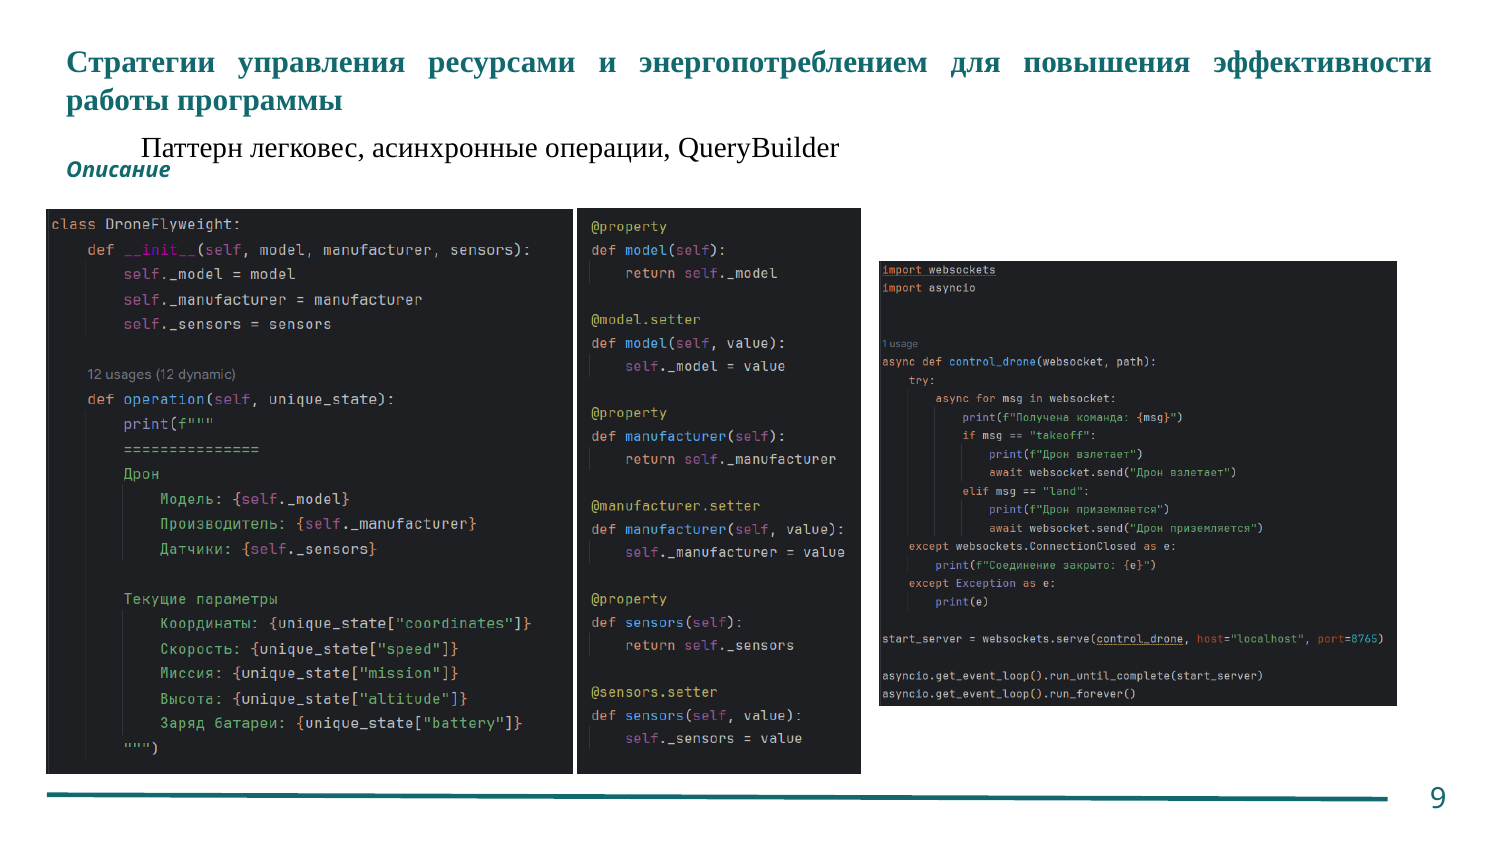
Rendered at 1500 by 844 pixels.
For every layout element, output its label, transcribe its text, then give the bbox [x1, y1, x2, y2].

text_box Паттерн легковес, асинхронные операции, QueryBuilder [51, 121, 893, 172]
picture [577, 208, 861, 774]
picture [46, 209, 573, 774]
text_box Описание [51, 172, 858, 197]
text_box 9 [1414, 764, 1500, 830]
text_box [46, 794, 1388, 800]
title Стратегии управления ресурсами и энергопотреблением для повышения эффективности работы программы [51, 26, 1449, 121]
picture [878, 261, 1397, 706]
